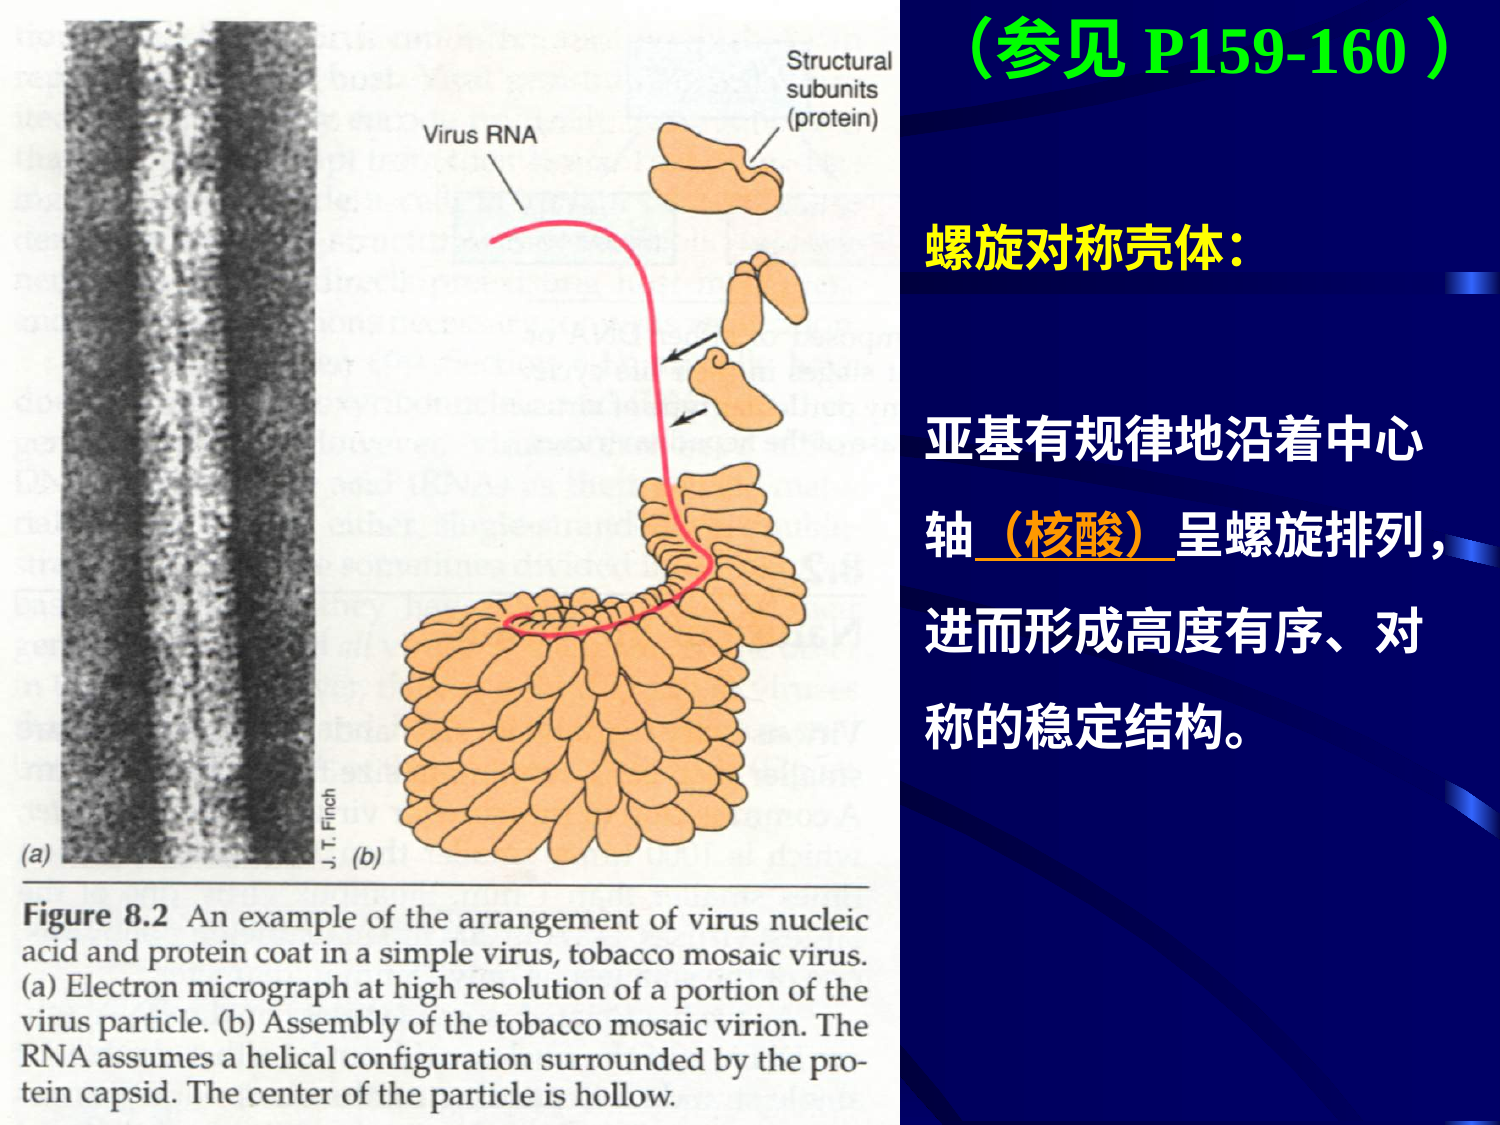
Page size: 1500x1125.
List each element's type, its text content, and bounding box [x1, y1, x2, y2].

text_box 螺旋对称壳体： 亚基有规律地沿着中心轴（核酸）呈螺旋排列，进而形成高度有序、对称的稳定结构。 [909, 172, 1471, 764]
text_box （参见P159-160） [913, 0, 1500, 95]
picture [0, 0, 900, 1125]
